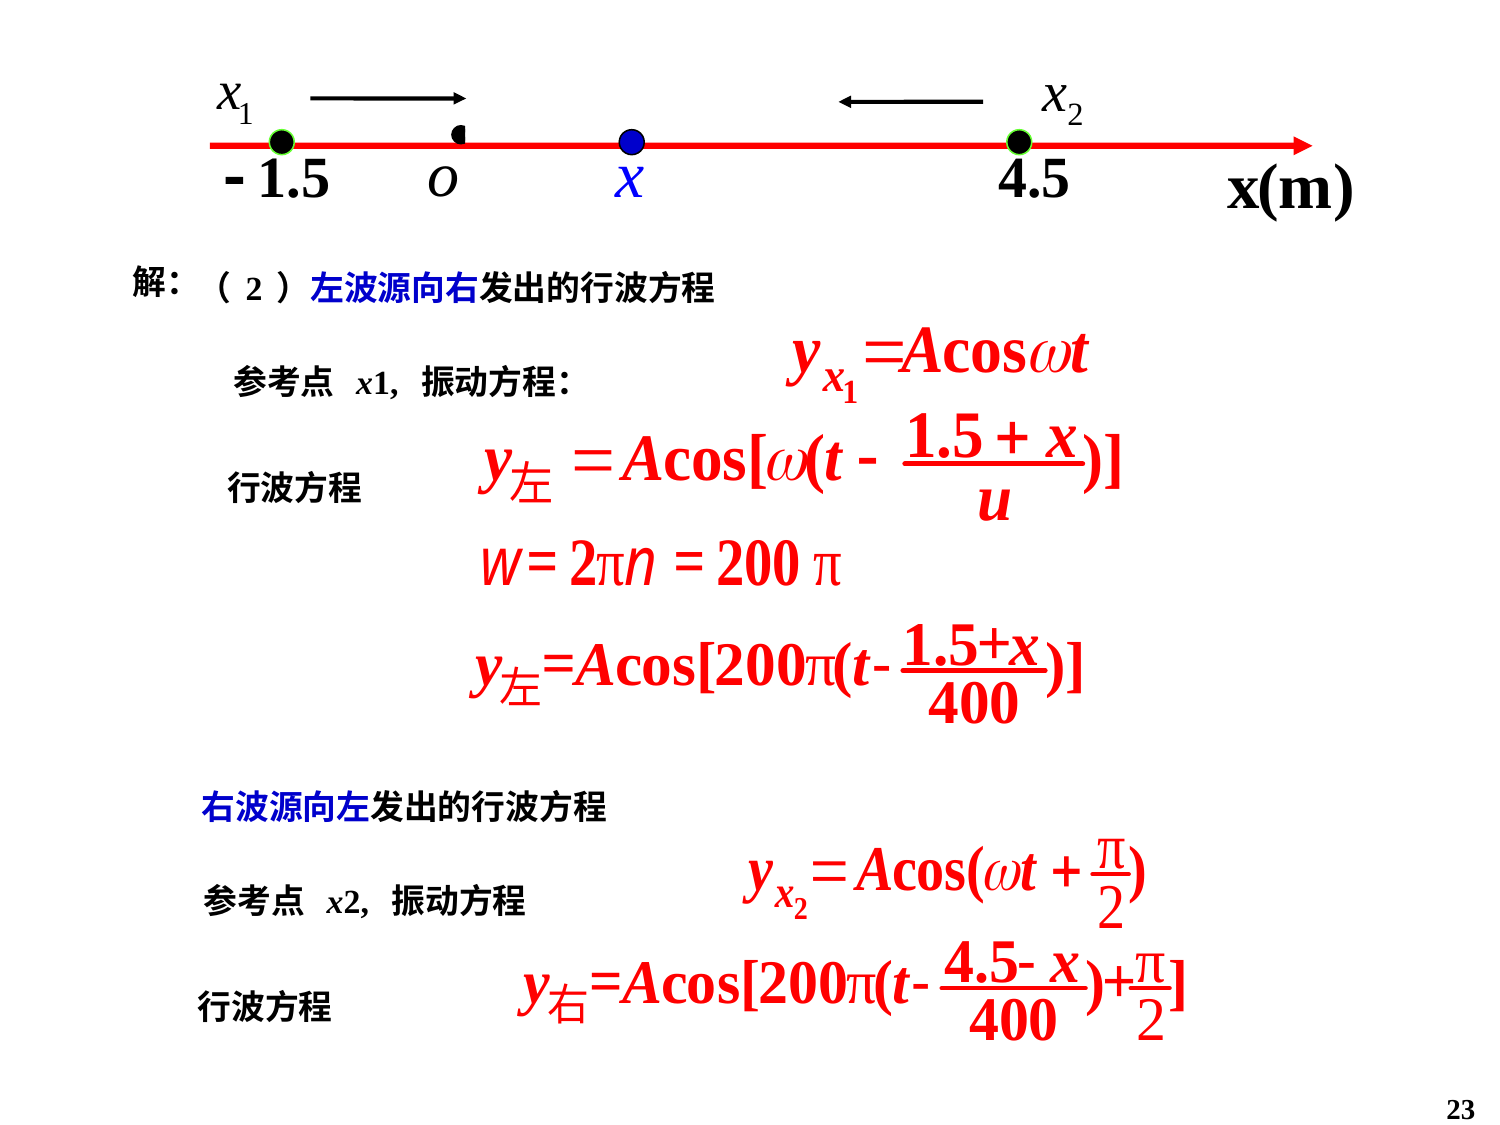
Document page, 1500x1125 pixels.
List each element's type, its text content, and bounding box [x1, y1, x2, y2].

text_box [996, 151, 1074, 204]
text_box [463, 610, 1087, 731]
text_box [1223, 157, 1359, 230]
text_box [619, 129, 645, 152]
text_box [838, 95, 984, 109]
text_box 23 [1431, 1049, 1491, 1125]
text_box 解： [117, 214, 435, 309]
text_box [780, 314, 1096, 398]
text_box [472, 399, 1125, 529]
text_box [1006, 129, 1029, 149]
text_box 行波方程 [212, 420, 467, 515]
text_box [737, 812, 1149, 926]
text_box [1095, 139, 1313, 153]
text_box 参考点 x2, 振动方程 [188, 833, 732, 928]
text_box 右波源向左发出的行波方程 [186, 739, 960, 834]
text_box [269, 129, 295, 149]
text_box 行波方程 [182, 939, 507, 1034]
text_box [418, 154, 473, 213]
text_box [480, 537, 847, 594]
text_box （2）左波源向右发出的行波方程 [183, 220, 1355, 315]
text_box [221, 151, 332, 204]
text_box [310, 92, 467, 105]
text_box 参考点 x1, 振动方程： [218, 314, 778, 409]
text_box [206, 54, 262, 138]
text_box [418, 116, 466, 154]
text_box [512, 927, 1189, 1048]
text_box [602, 153, 658, 215]
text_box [1031, 54, 1093, 140]
